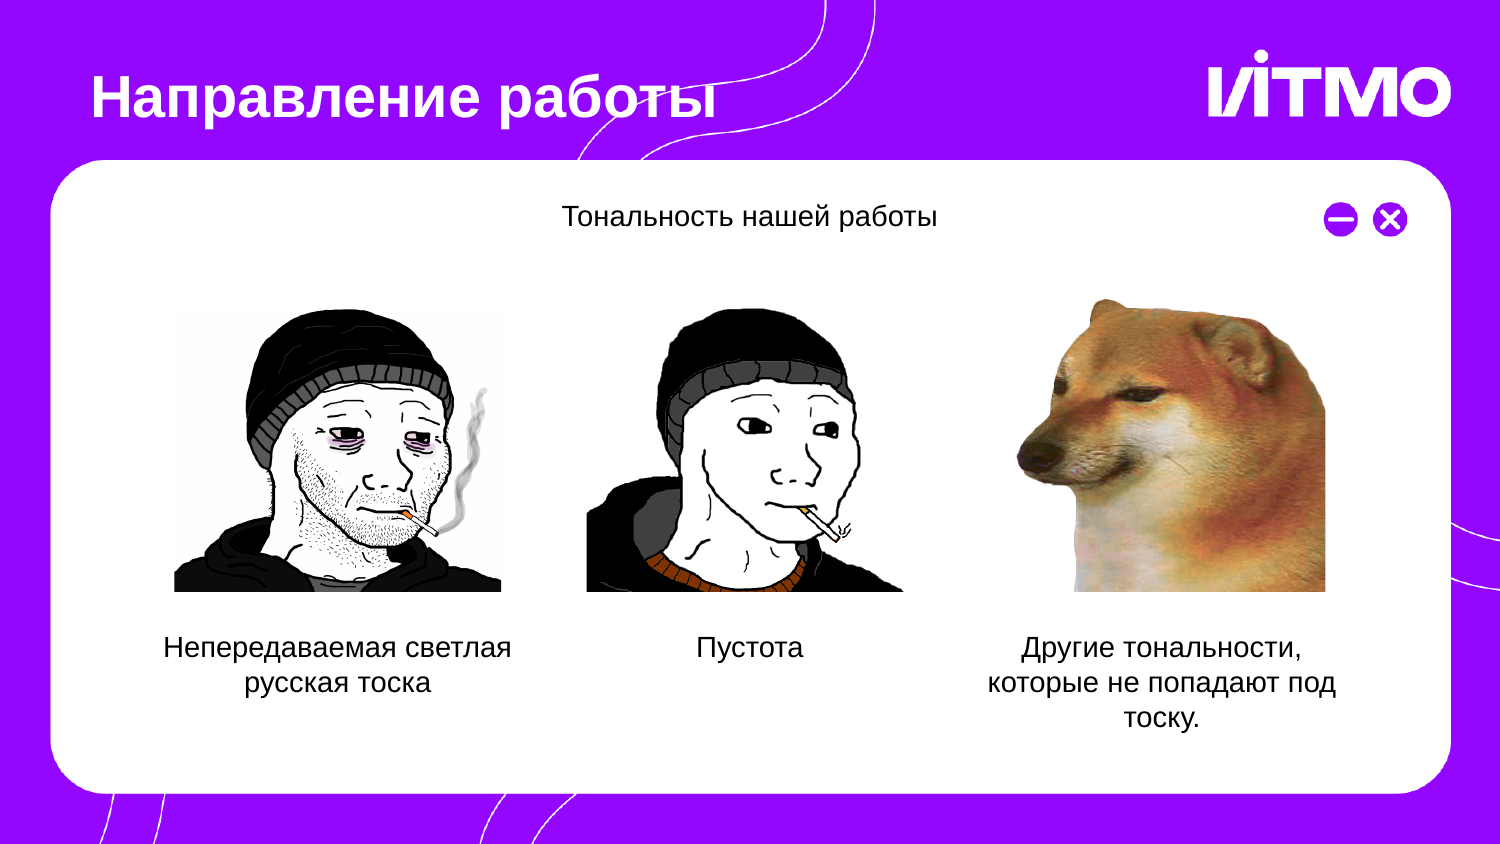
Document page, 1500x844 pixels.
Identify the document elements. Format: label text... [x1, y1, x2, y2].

text_box Пустота [550, 613, 950, 679]
title Направление работы [75, 50, 1195, 137]
text_box Непередаваемая светлая русская тоска [138, 613, 537, 714]
text_box Тональность нашей работы [377, 181, 1123, 247]
text_box Другие тональности, которые не попадают под тоску. [962, 613, 1362, 749]
picture [0, 0, 1500, 844]
